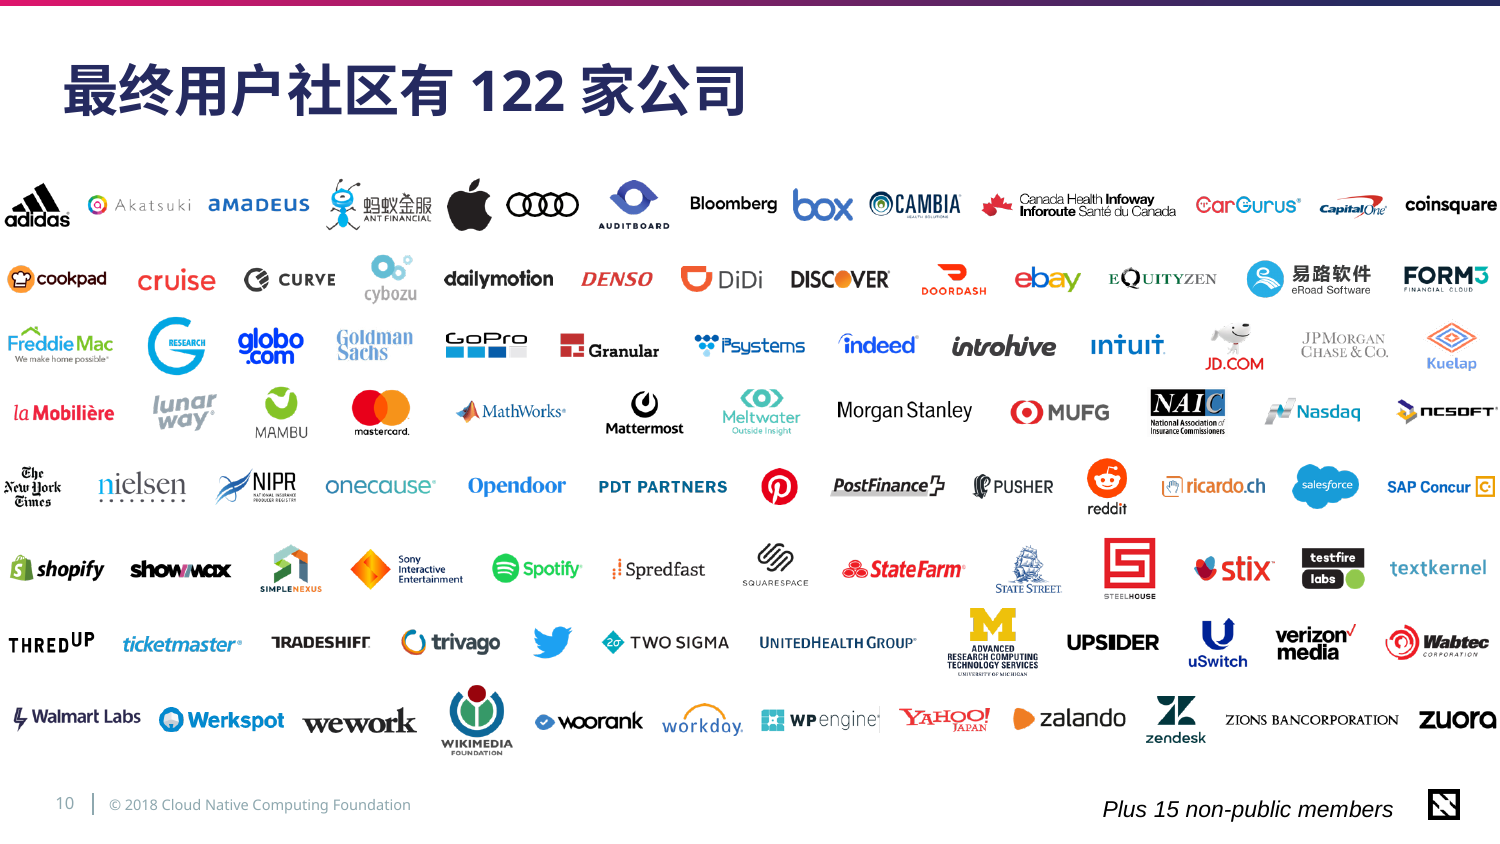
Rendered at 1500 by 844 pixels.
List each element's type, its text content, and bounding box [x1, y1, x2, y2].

picture [596, 477, 730, 496]
picture [756, 632, 920, 651]
title 最终用户社区有122家公司 [42, 52, 1458, 126]
picture [1089, 536, 1170, 600]
picture [12, 401, 115, 423]
picture [721, 387, 802, 437]
picture [1194, 194, 1303, 215]
picture [1390, 555, 1486, 582]
picture [1008, 398, 1111, 426]
picture [1417, 709, 1498, 730]
picture [1421, 319, 1482, 372]
picture [1386, 476, 1496, 497]
picture [867, 189, 964, 220]
picture [992, 542, 1065, 594]
picture [6, 324, 115, 366]
picture [491, 553, 583, 584]
picture [1201, 319, 1268, 371]
picture [919, 262, 987, 297]
picture [661, 703, 743, 736]
picture [528, 624, 574, 659]
picture [362, 253, 417, 305]
picture [164, 713, 178, 726]
picture [687, 177, 779, 232]
picture [1395, 394, 1499, 430]
picture [256, 544, 323, 593]
picture [1403, 193, 1500, 216]
picture [237, 325, 304, 366]
picture [1014, 259, 1081, 299]
picture [1187, 616, 1248, 668]
picture [1382, 621, 1492, 662]
picture [1400, 262, 1492, 297]
picture [1089, 330, 1170, 360]
text_box Plus 15 non-public members [1091, 782, 1409, 824]
picture [1428, 789, 1460, 820]
picture [1244, 257, 1373, 301]
picture [465, 473, 569, 500]
picture [760, 706, 881, 734]
picture [174, 707, 284, 733]
picture [145, 315, 207, 376]
picture [691, 331, 807, 359]
picture [214, 467, 296, 505]
picture [324, 177, 433, 232]
picture [1292, 463, 1360, 510]
picture [344, 381, 417, 442]
picture [9, 552, 105, 585]
picture [946, 608, 1038, 676]
picture [838, 401, 972, 422]
picture [558, 331, 661, 360]
picture [949, 332, 1059, 359]
picture [1275, 624, 1356, 660]
picture [84, 194, 193, 215]
picture [838, 330, 919, 360]
picture [1299, 317, 1390, 374]
picture [1299, 546, 1366, 591]
picture [158, 722, 169, 733]
picture [452, 398, 568, 425]
picture [122, 626, 243, 658]
picture [5, 263, 109, 295]
picture [600, 630, 730, 654]
picture [1194, 555, 1276, 581]
picture [580, 267, 654, 291]
picture [4, 182, 71, 227]
picture [1224, 714, 1399, 726]
picture [1316, 189, 1390, 220]
picture [244, 263, 335, 295]
picture [1162, 476, 1265, 497]
picture [757, 468, 803, 505]
picture [789, 268, 892, 290]
picture [972, 473, 1054, 500]
picture [158, 707, 166, 718]
picture [604, 388, 685, 435]
picture [839, 557, 968, 580]
picture [447, 178, 492, 231]
picture [1080, 454, 1135, 519]
picture [734, 533, 815, 604]
picture [898, 707, 990, 732]
picture [506, 191, 579, 218]
picture [1145, 696, 1207, 744]
picture [607, 552, 710, 584]
picture [1008, 704, 1128, 736]
picture [4, 630, 96, 654]
picture [534, 709, 644, 730]
picture [323, 477, 439, 496]
picture [253, 385, 308, 439]
picture [1064, 631, 1161, 652]
picture [1147, 387, 1228, 437]
picture [1108, 267, 1217, 291]
picture [592, 179, 674, 230]
picture [793, 188, 854, 221]
picture [435, 680, 517, 759]
picture [12, 705, 141, 735]
picture [829, 474, 945, 499]
picture [150, 391, 218, 432]
picture [96, 469, 188, 504]
picture [977, 188, 1180, 221]
picture [399, 627, 502, 657]
picture [444, 269, 553, 289]
picture [446, 332, 527, 359]
picture [135, 266, 217, 292]
picture [302, 706, 418, 733]
picture [334, 321, 415, 370]
picture [347, 547, 467, 590]
picture [129, 558, 232, 578]
picture [0, 464, 69, 509]
picture [1263, 392, 1360, 432]
picture [207, 196, 310, 213]
picture [269, 633, 372, 650]
picture [681, 266, 762, 292]
